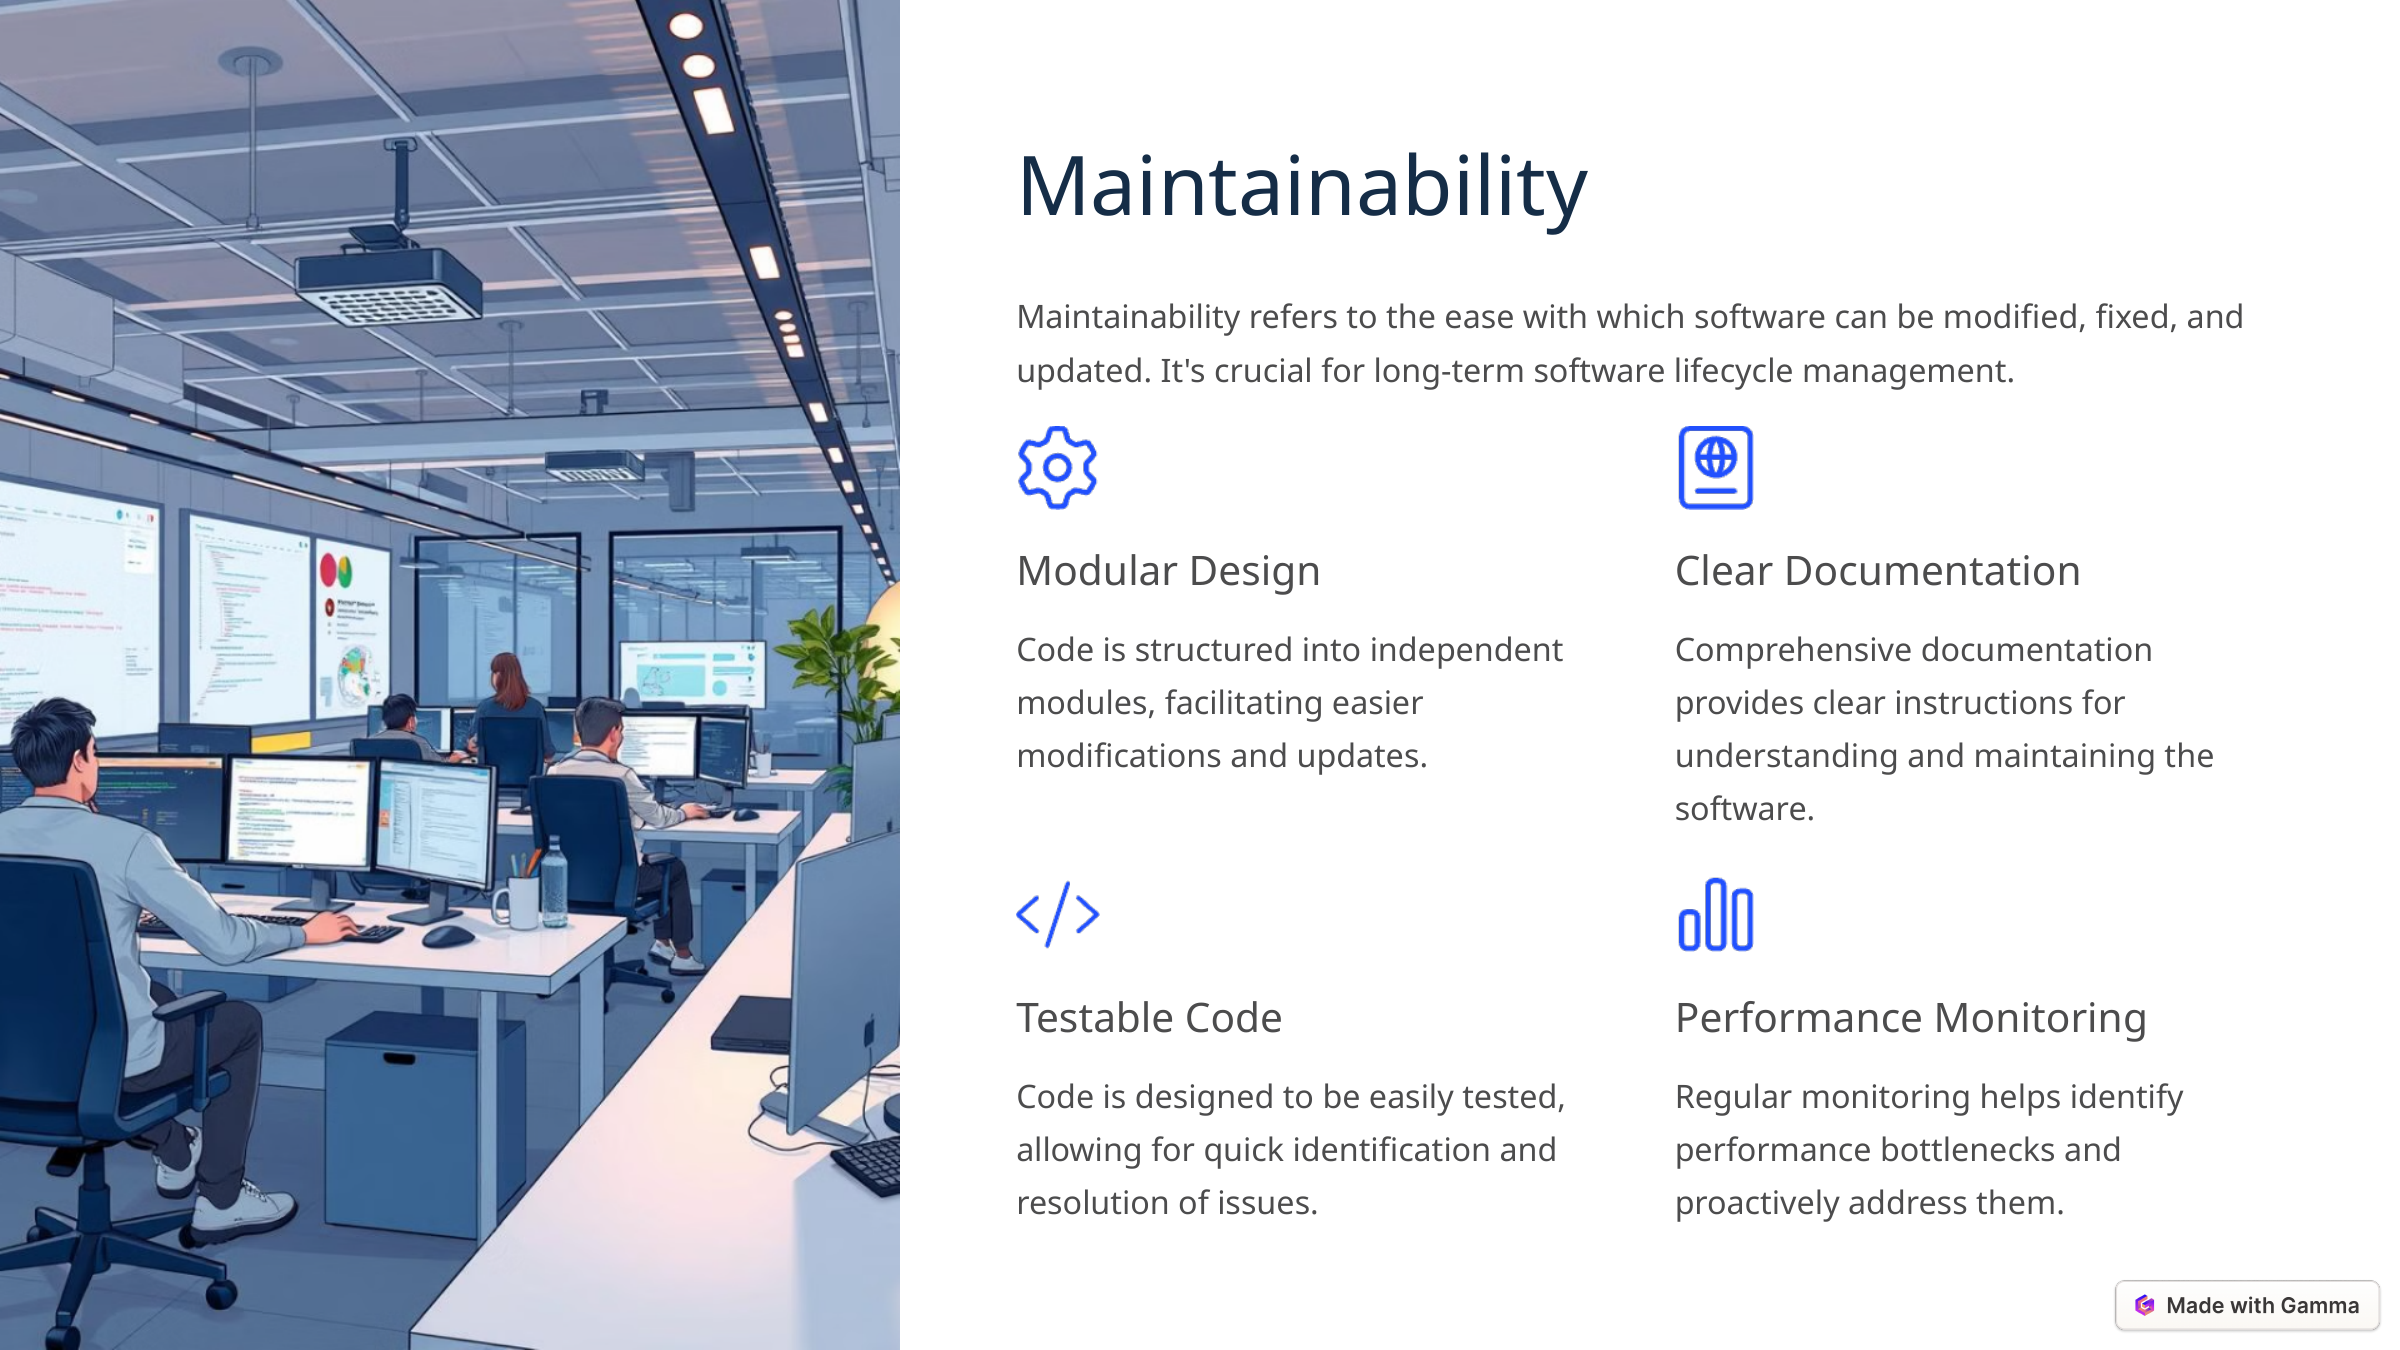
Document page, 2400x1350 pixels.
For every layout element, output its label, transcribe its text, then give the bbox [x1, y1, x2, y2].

text_box Comprehensive documentation provides clear instructions for understanding and maintaining the software. [1674, 614, 2284, 774]
picture [1016, 873, 1100, 957]
text_box Clear Documentation [1674, 542, 2091, 595]
picture [1674, 425, 1759, 510]
picture [2106, 1271, 2389, 1339]
picture [1016, 425, 1100, 510]
text_box Testable Code [1016, 989, 1432, 1042]
text_box Performance Monitoring [1674, 989, 2103, 1042]
picture [1674, 873, 1759, 957]
text_box Regular monitoring helps identify performance bottlenecks and proactively address them. [1674, 1061, 2284, 1222]
text_box Modular Design [1016, 542, 1432, 595]
text_box Maintainability [1016, 128, 1848, 233]
text_box Code is designed to be easily tested, allowing for quick identification and resolution of issues. [1016, 1061, 1625, 1222]
picture [0, 0, 900, 1350]
text_box Maintainability refers to the ease with which software can be modified, fixed, and updated. It's crucial for long-term software lifecycle management. [1016, 282, 2284, 389]
text_box Code is structured into independent modules, facilitating easier modifications and updates. [1016, 614, 1625, 774]
